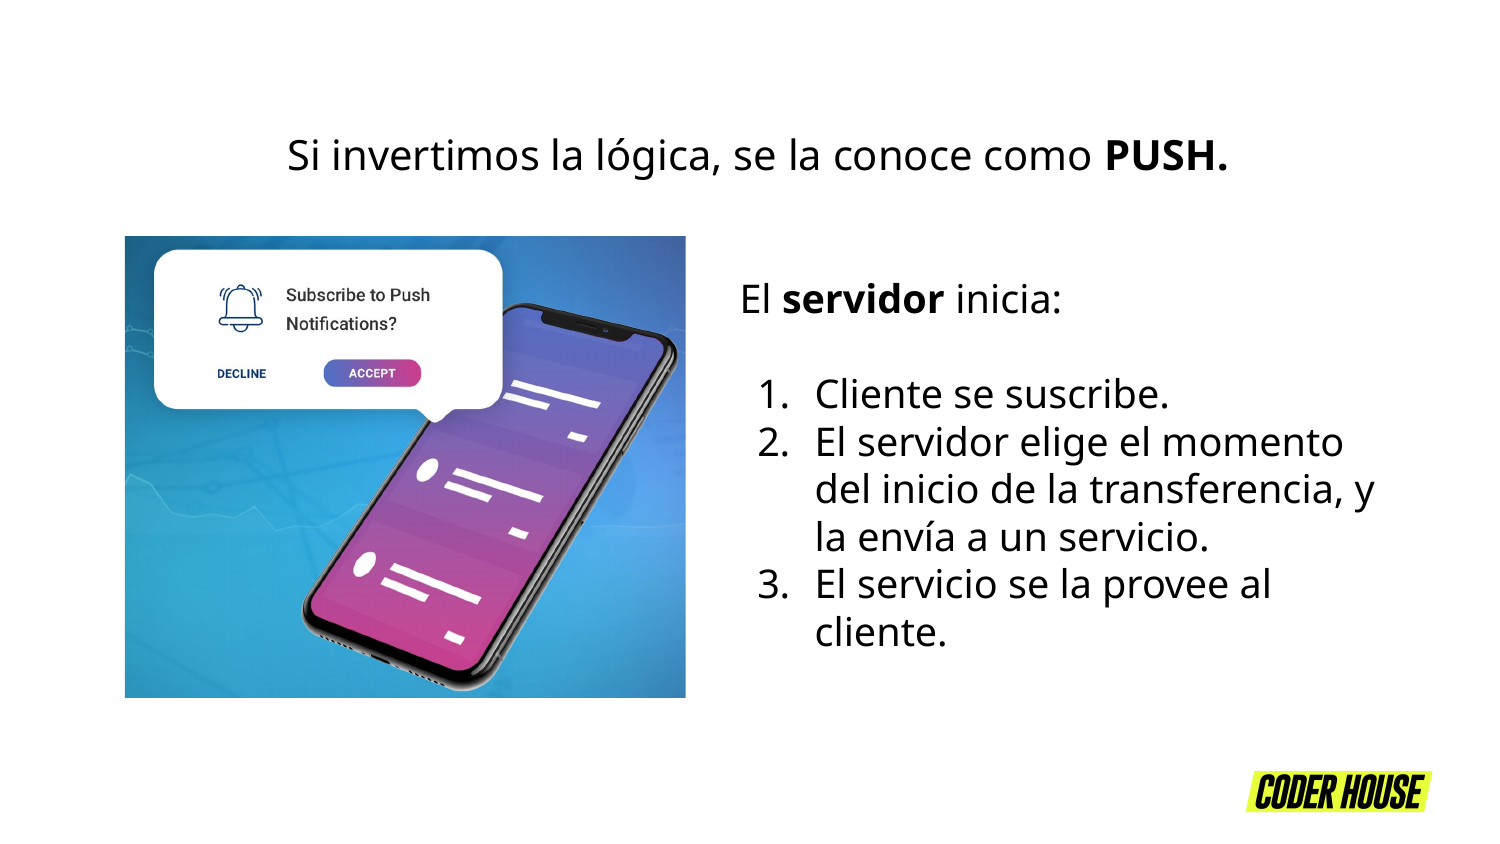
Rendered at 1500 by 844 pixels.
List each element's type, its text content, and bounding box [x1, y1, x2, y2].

picture [124, 235, 686, 698]
text_box Si invertimos la lógica, se la conoce como PUSH. [124, 25, 1392, 275]
picture [1241, 764, 1437, 819]
text_box El servidor inicia: Cliente se suscribe. El servidor elige el momento del inicio de la transferencia, y la envía a un servicio. El servicio se la provee al cliente. [724, 259, 1392, 674]
